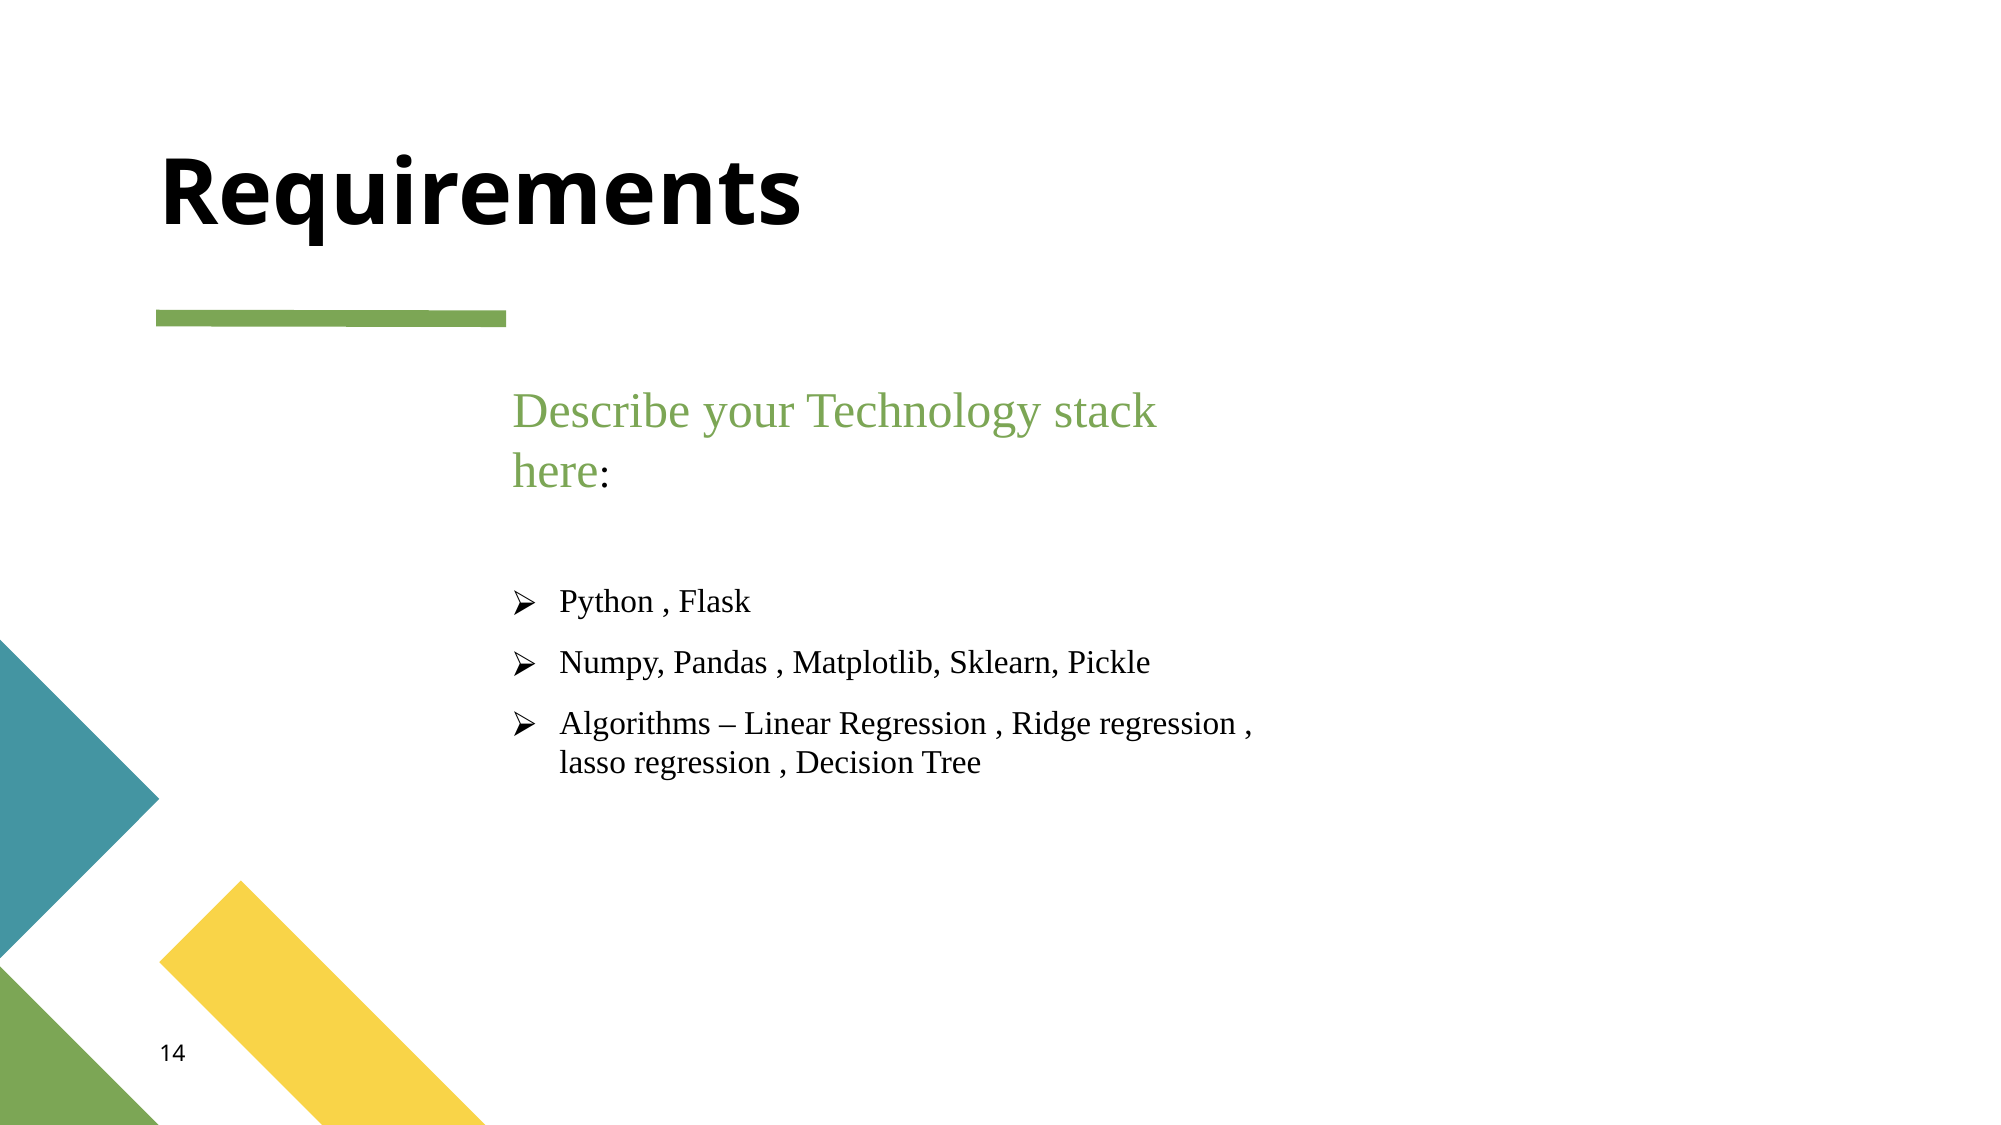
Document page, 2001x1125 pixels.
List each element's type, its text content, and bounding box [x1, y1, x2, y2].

title Requirements [158, 144, 969, 245]
list Describe your Technology stack here: Python , Flask Numpy, Pandas , Matplotlib, Sklearn, Pickle Algorithms – Linear Regression , Ridge regression , lasso regression , Decision Tree [512, 377, 1263, 978]
slide_number 14 [159, 1038, 246, 1080]
